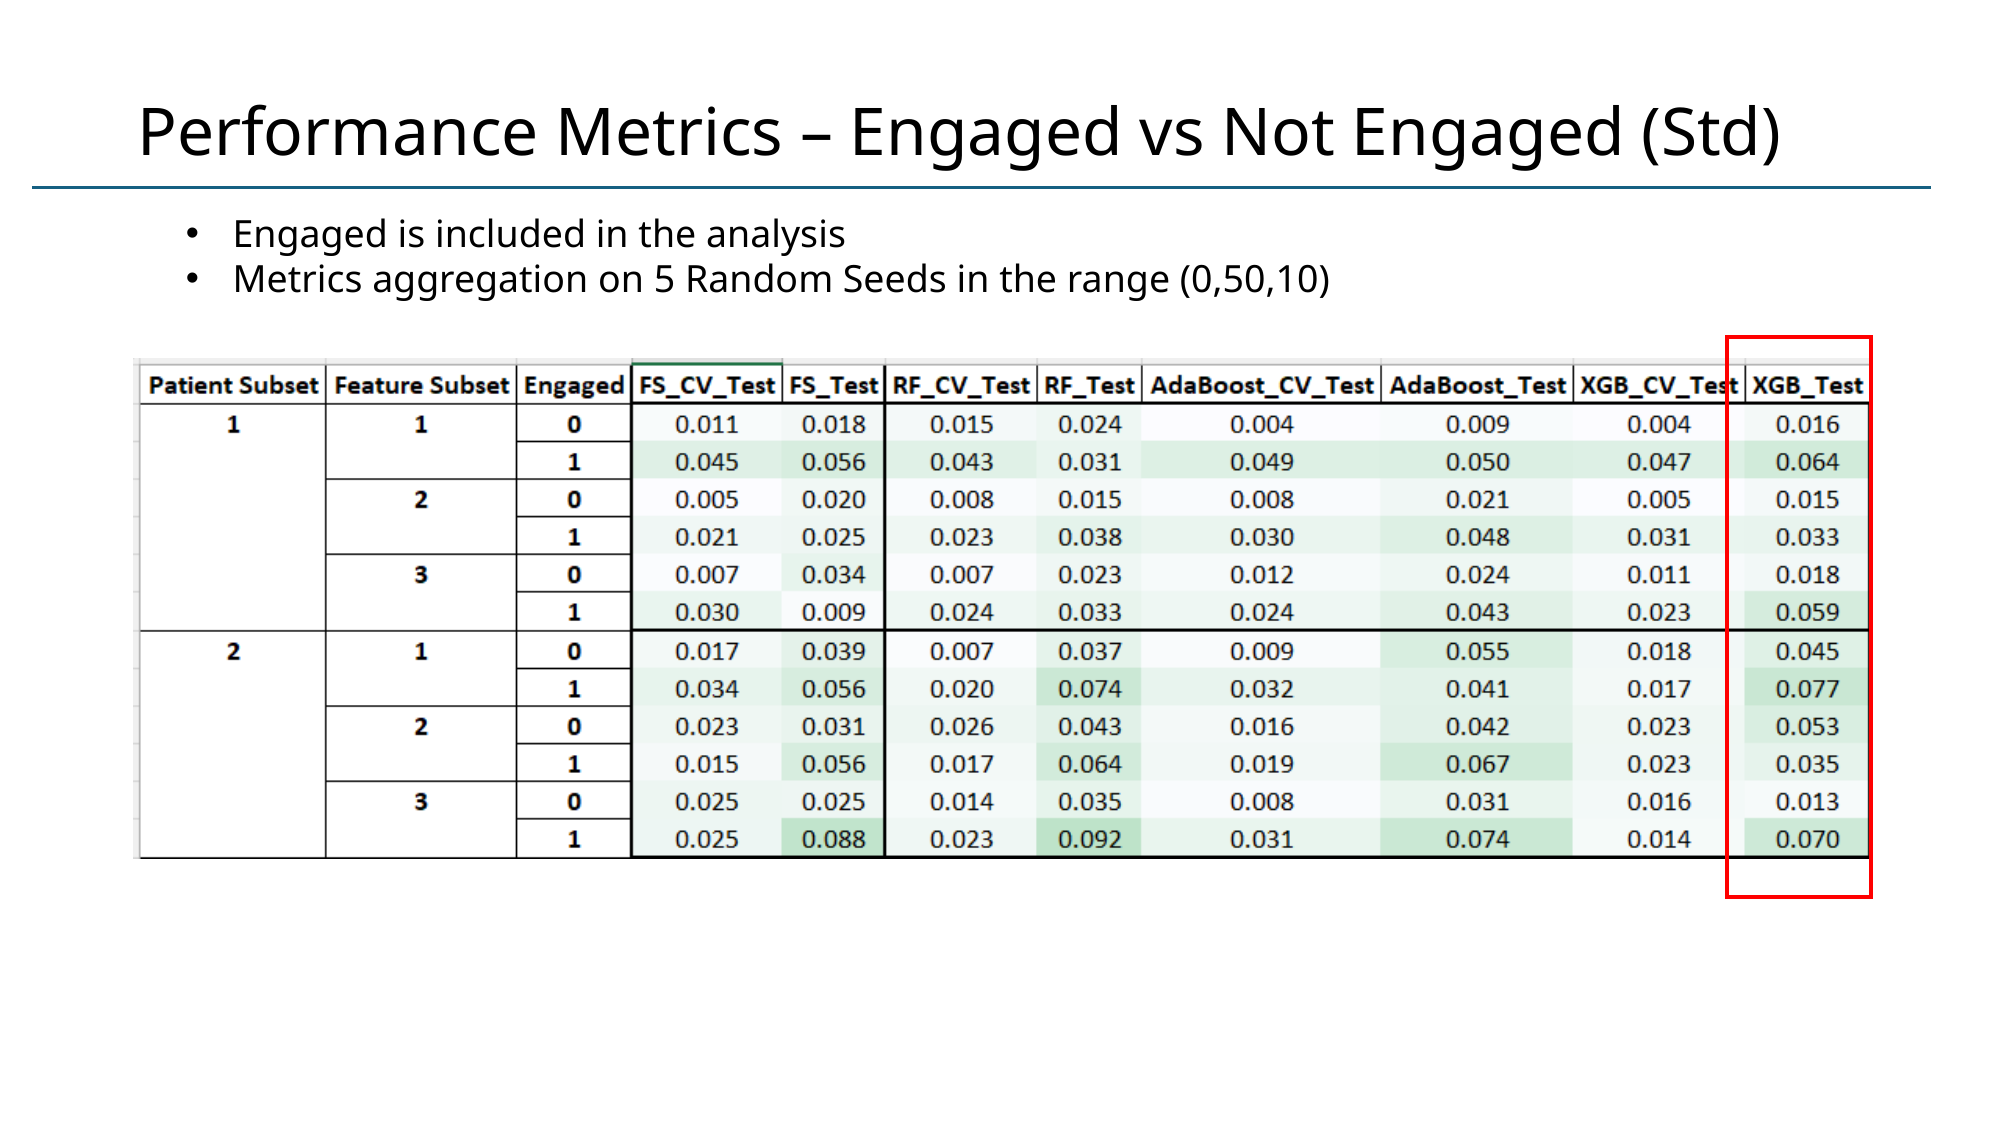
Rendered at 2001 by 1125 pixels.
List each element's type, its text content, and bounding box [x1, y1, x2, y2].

picture [133, 357, 1874, 859]
text_box [1725, 859, 1872, 899]
title Performance Metrics – Engaged vs Not Engaged (Std) [122, 29, 1811, 178]
text_box [1725, 335, 1872, 357]
text_box Engaged is included in the analysis Metrics aggregation on 5 Random Seeds in the range (0,50,10) [170, 202, 1755, 307]
